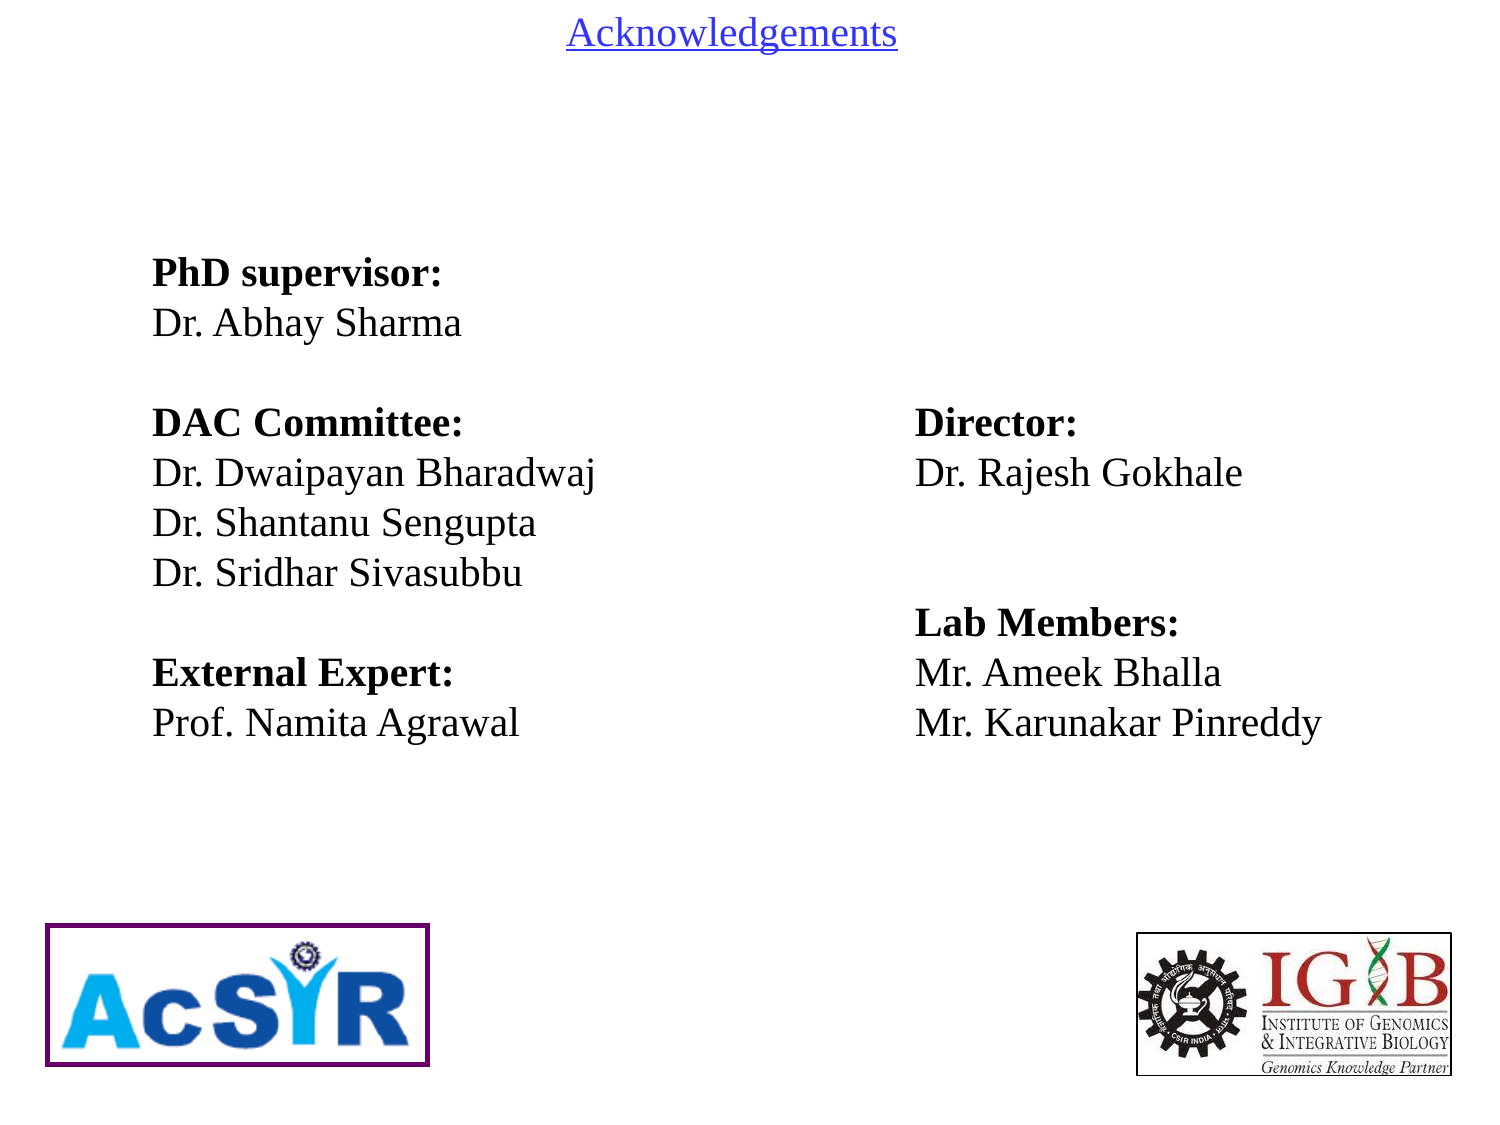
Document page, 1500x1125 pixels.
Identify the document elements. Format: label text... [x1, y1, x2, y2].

picture [1137, 933, 1451, 1076]
text_box Acknowledgements [551, 0, 913, 63]
picture [49, 927, 426, 1063]
text_box PhD supervisor: Dr. Abhay Sharma DAC Committee: Dr. Dwaipayan Bharadwaj Dr. Shantanu Sengupta Dr. Sridhar Sivasubbu External Expert: Prof. Namita Agrawal [137, 237, 738, 853]
text_box Director: Dr. Rajesh Gokhale Lab Members: Mr. Ameek Bhalla Mr. Karunakar Pinreddy [899, 337, 1500, 753]
